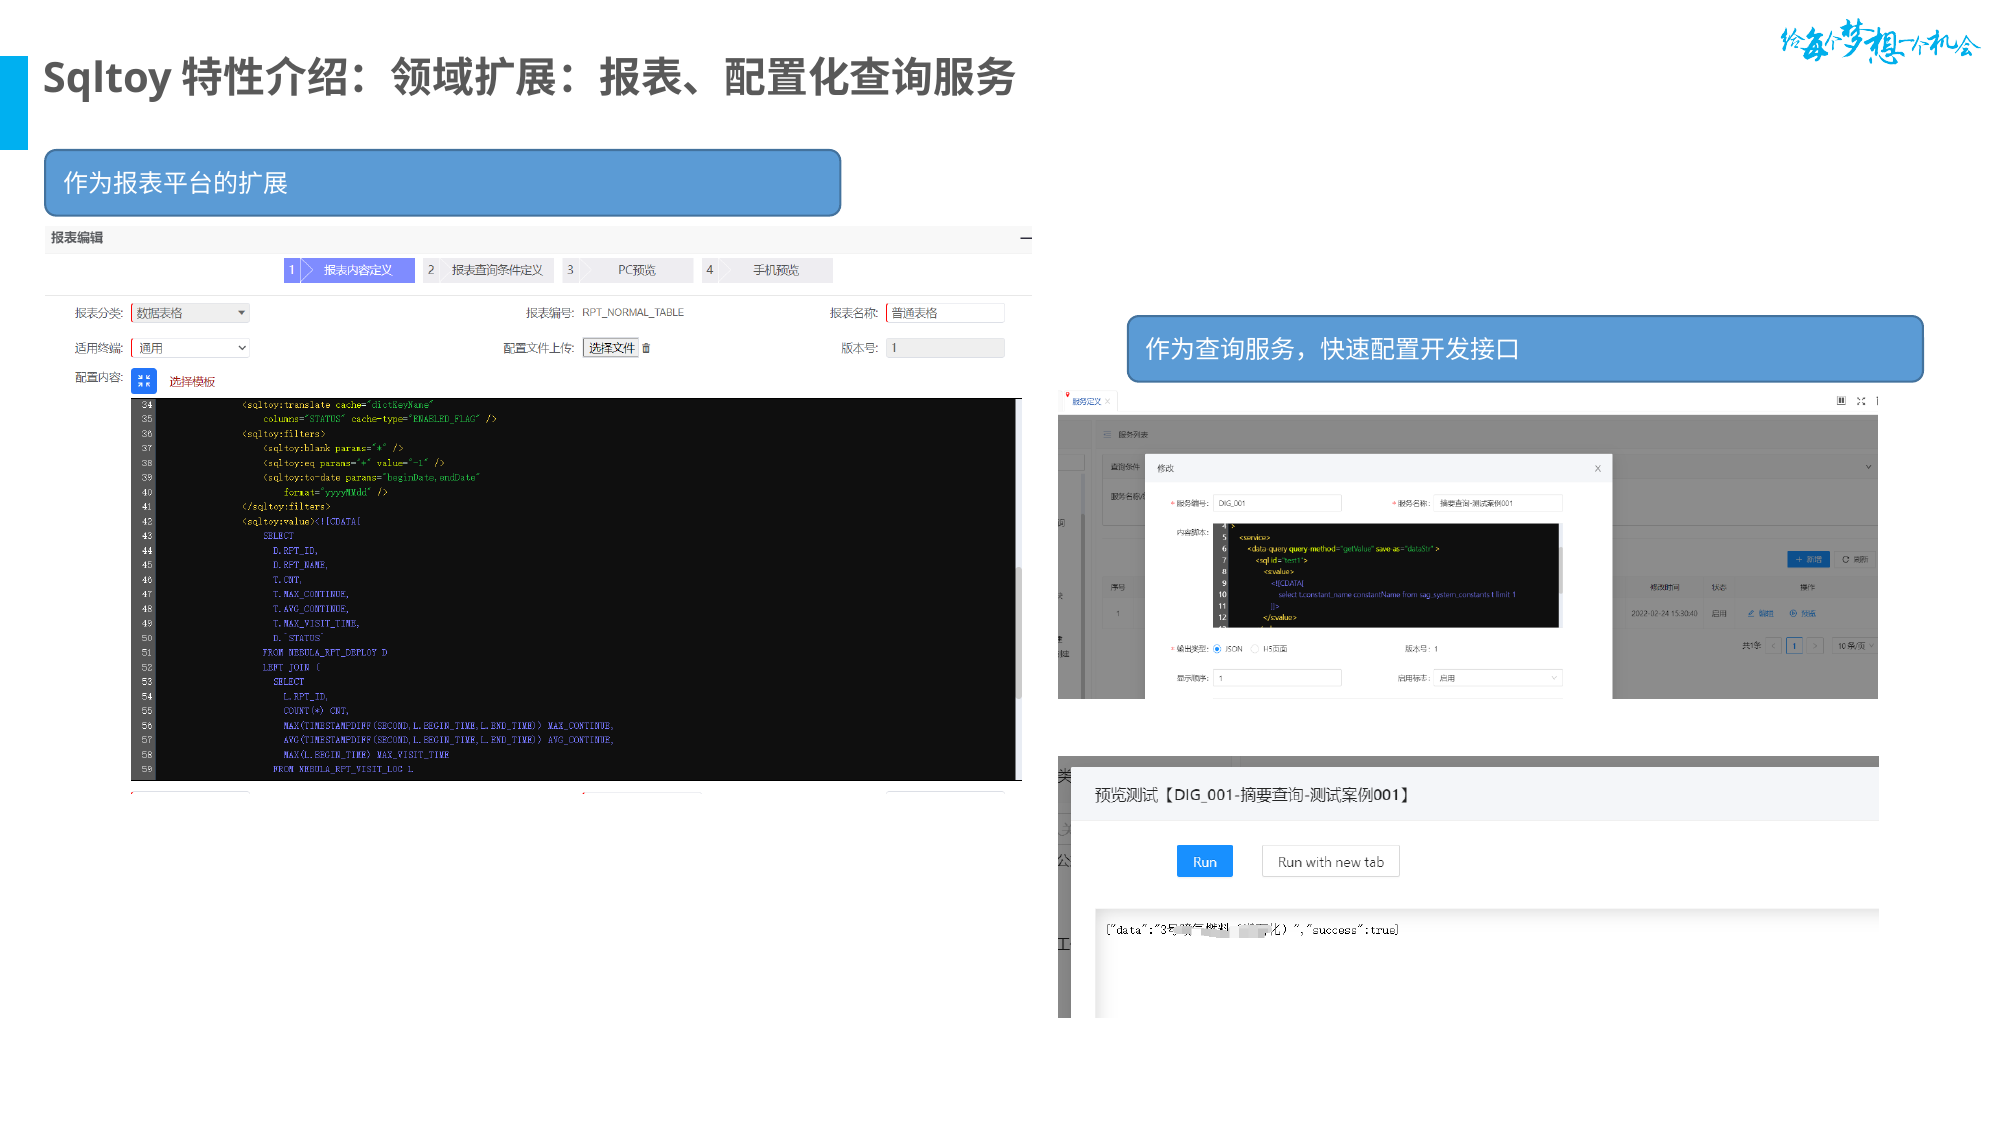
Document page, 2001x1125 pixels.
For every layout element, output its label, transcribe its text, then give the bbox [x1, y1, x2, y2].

picture [45, 225, 1032, 794]
picture [1058, 390, 1878, 699]
text_box Sqltoy特性介绍：领域扩展：报表、配置化查询服务 [28, 43, 1629, 109]
text_box 作为报表平台的扩展 [44, 148, 842, 217]
picture [1775, 15, 1987, 72]
text_box [0, 56, 28, 150]
text_box 作为查询服务，快速配置开发接口 [1126, 315, 1925, 383]
picture [1058, 756, 1879, 1018]
